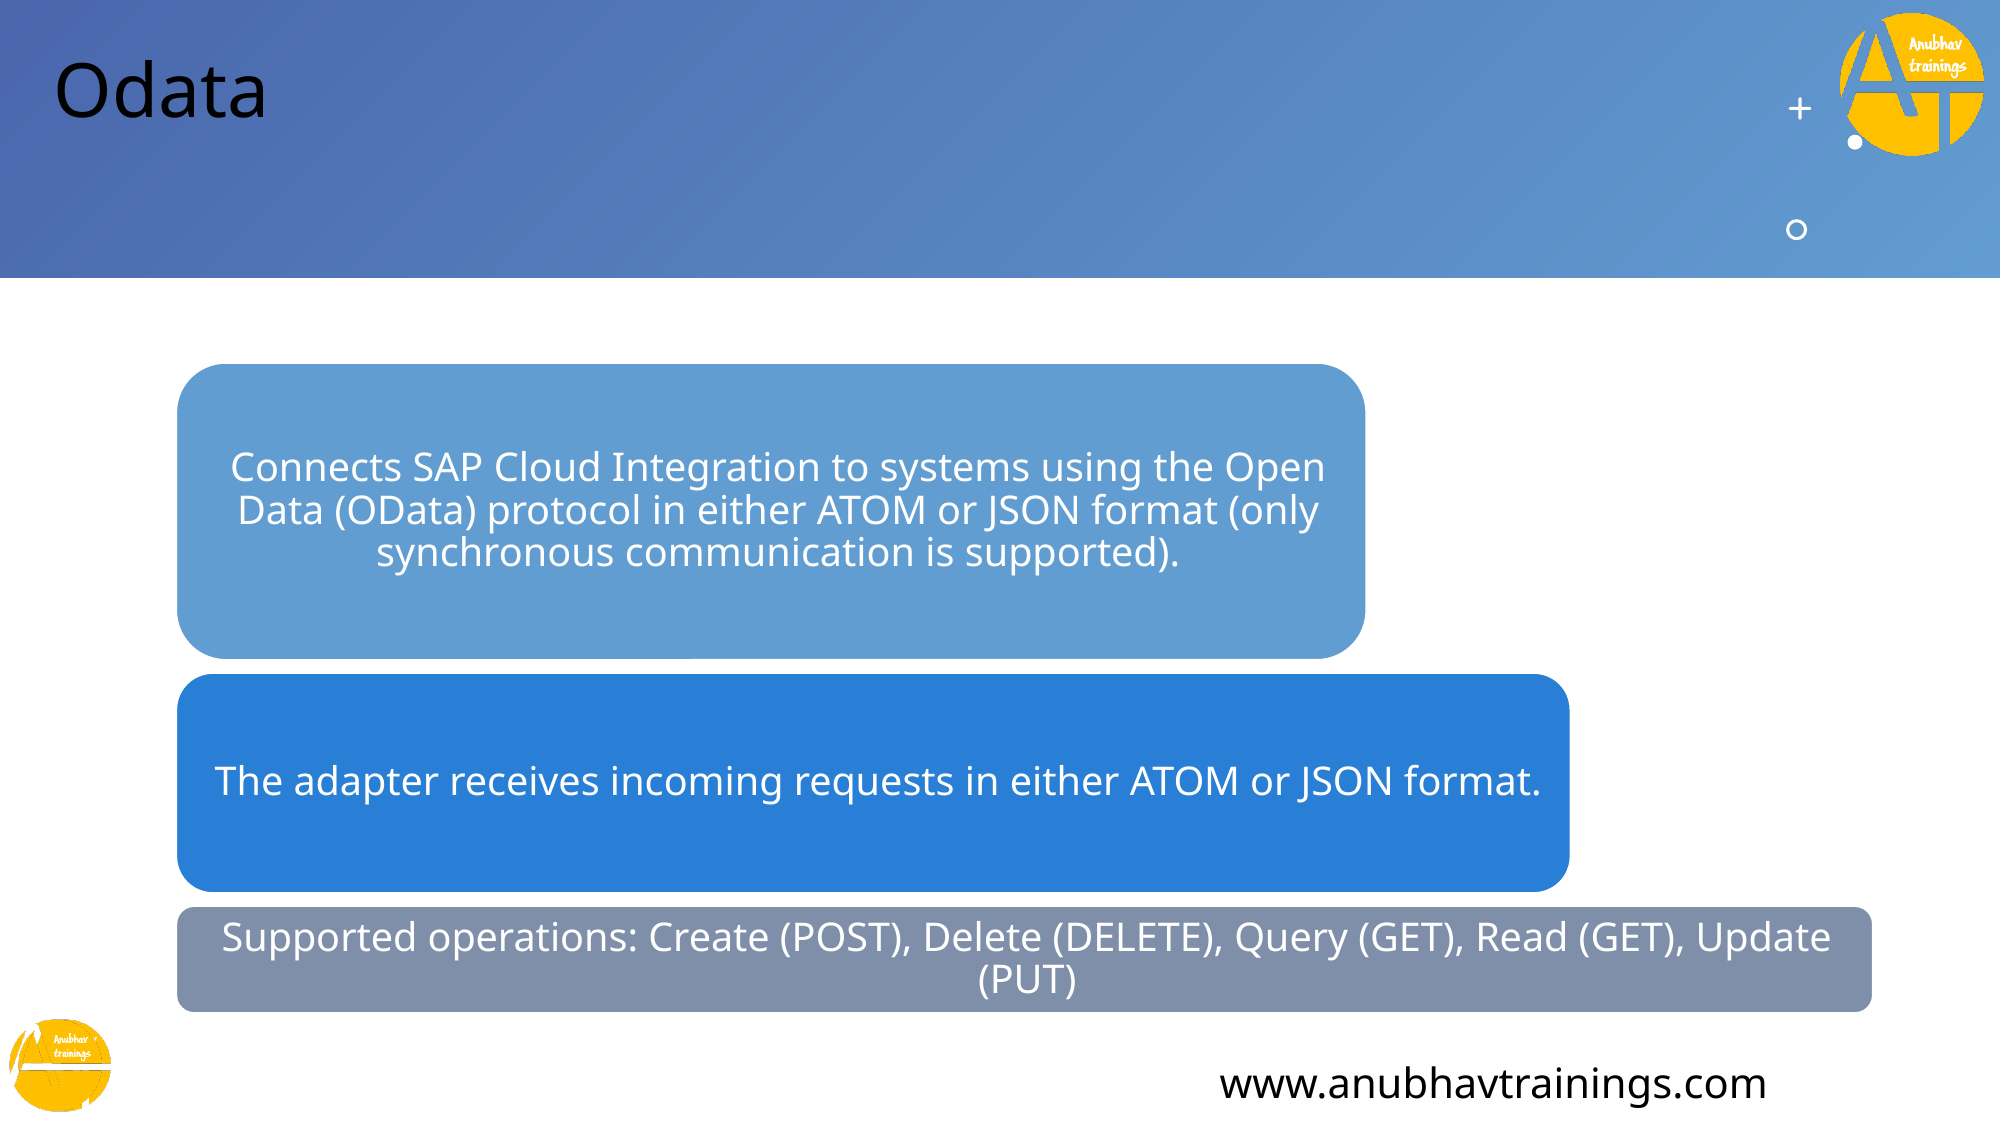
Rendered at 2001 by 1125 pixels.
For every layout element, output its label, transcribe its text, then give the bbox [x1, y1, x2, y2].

text_box www.anubhavtrainings.com [1204, 1049, 1875, 1114]
text_box [1788, 97, 1812, 120]
text_box [1786, 219, 1808, 241]
picture [1825, 3, 1992, 168]
text_box [0, 0, 2000, 278]
picture [0, 1013, 116, 1119]
title Odata [38, 45, 1652, 224]
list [137, 362, 1912, 1014]
